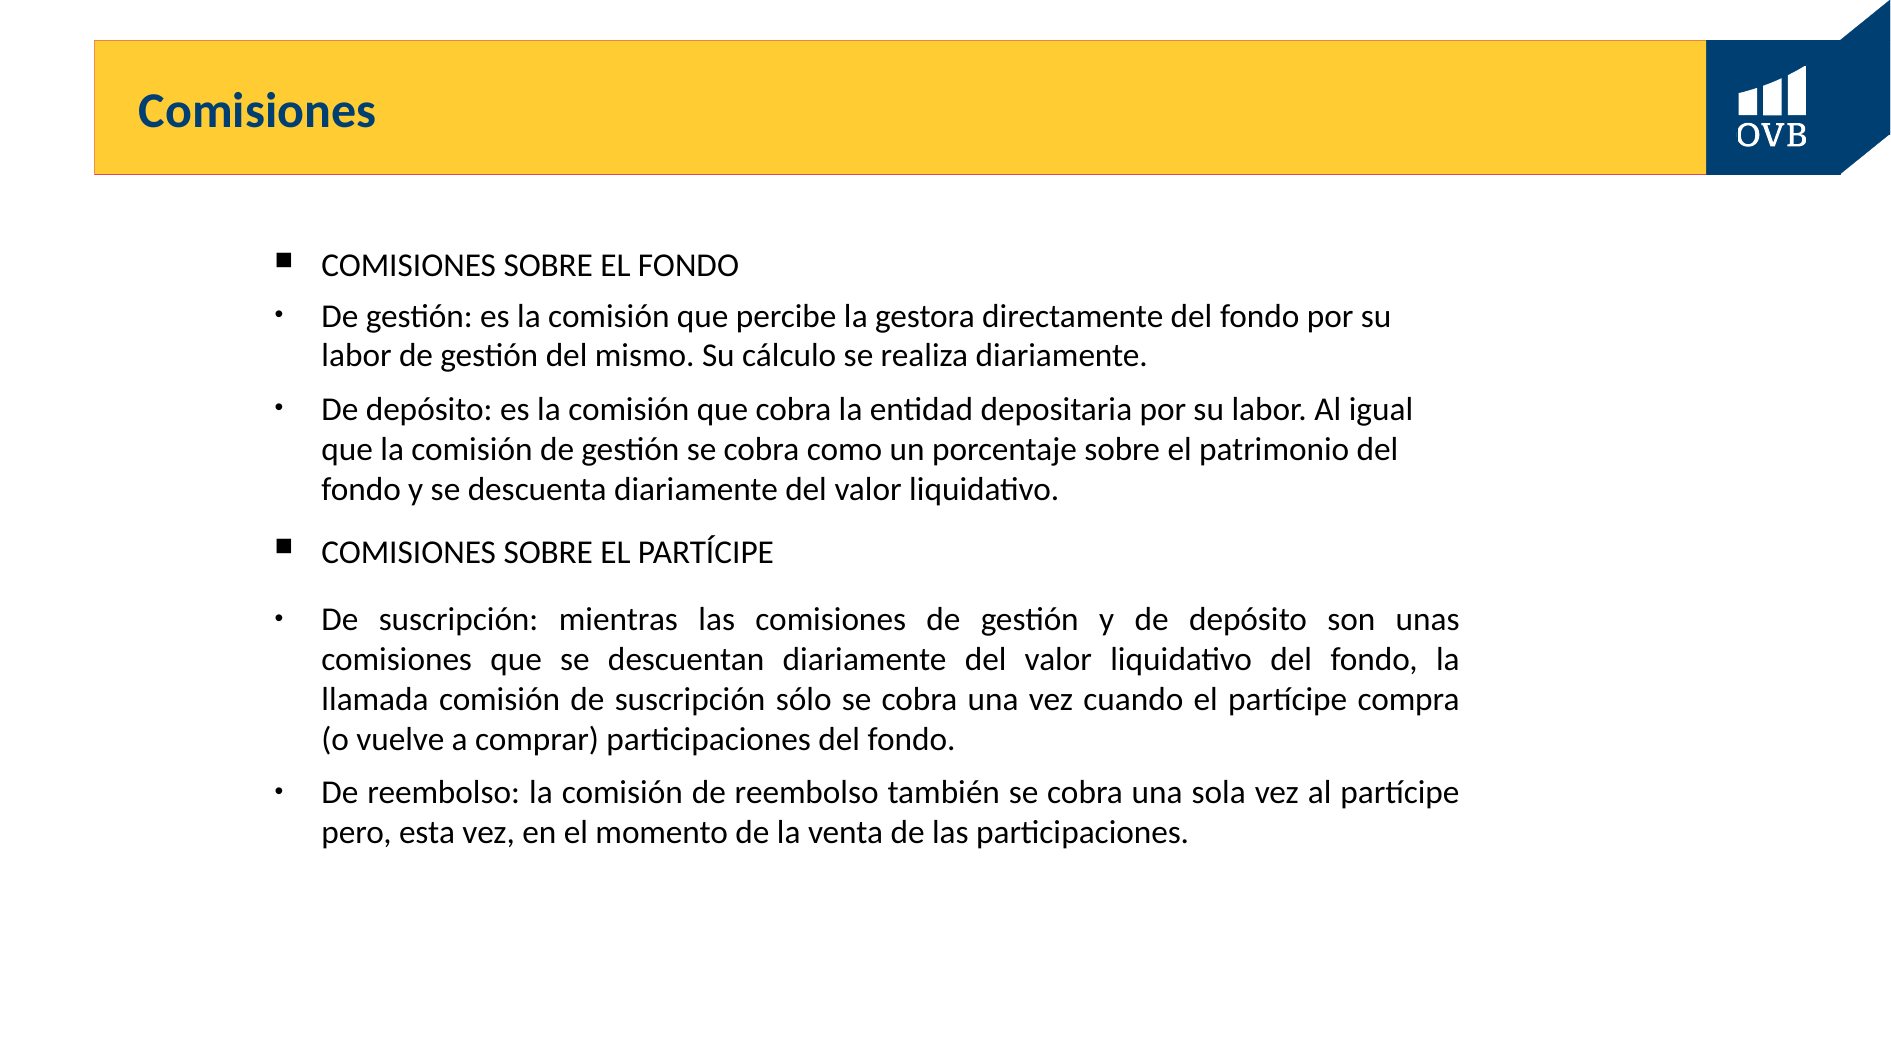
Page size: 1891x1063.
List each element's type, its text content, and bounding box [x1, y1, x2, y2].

text_box COMISIONES SOBRE EL FONDO COMISIONES SOBRE EL PARTÍCIPE [259, 236, 1477, 286]
text_box De suscripción: mientras las comisiones de gestión y de depósito son unas comisiones que se descuentan diariamente del valor liquidativo del fondo, la llamada comisión de suscripción sólo se cobra una vez cuando el partícipe compra (o vuelve a comprar) participaciones del fondo. De reembolso: la comisión de reembolso también se cobra una sola vez al partícipe pero, esta vez, en el momento de la venta de las participaciones. [259, 594, 1477, 945]
text_box De gestión: es la comisión que percibe la gestora directamente del fondo por su labor de gestión del mismo. Su cálculo se realiza diariamente. De depósito: es la comisión que cobra la entidad depositaria por su labor. Al igual que la comisión de gestión se cobra como un porcentaje sobre el patrimonio del fondo y se descuenta diariamente del valor liquidativo. [259, 286, 1477, 594]
title Comisiones [94, 40, 1707, 175]
